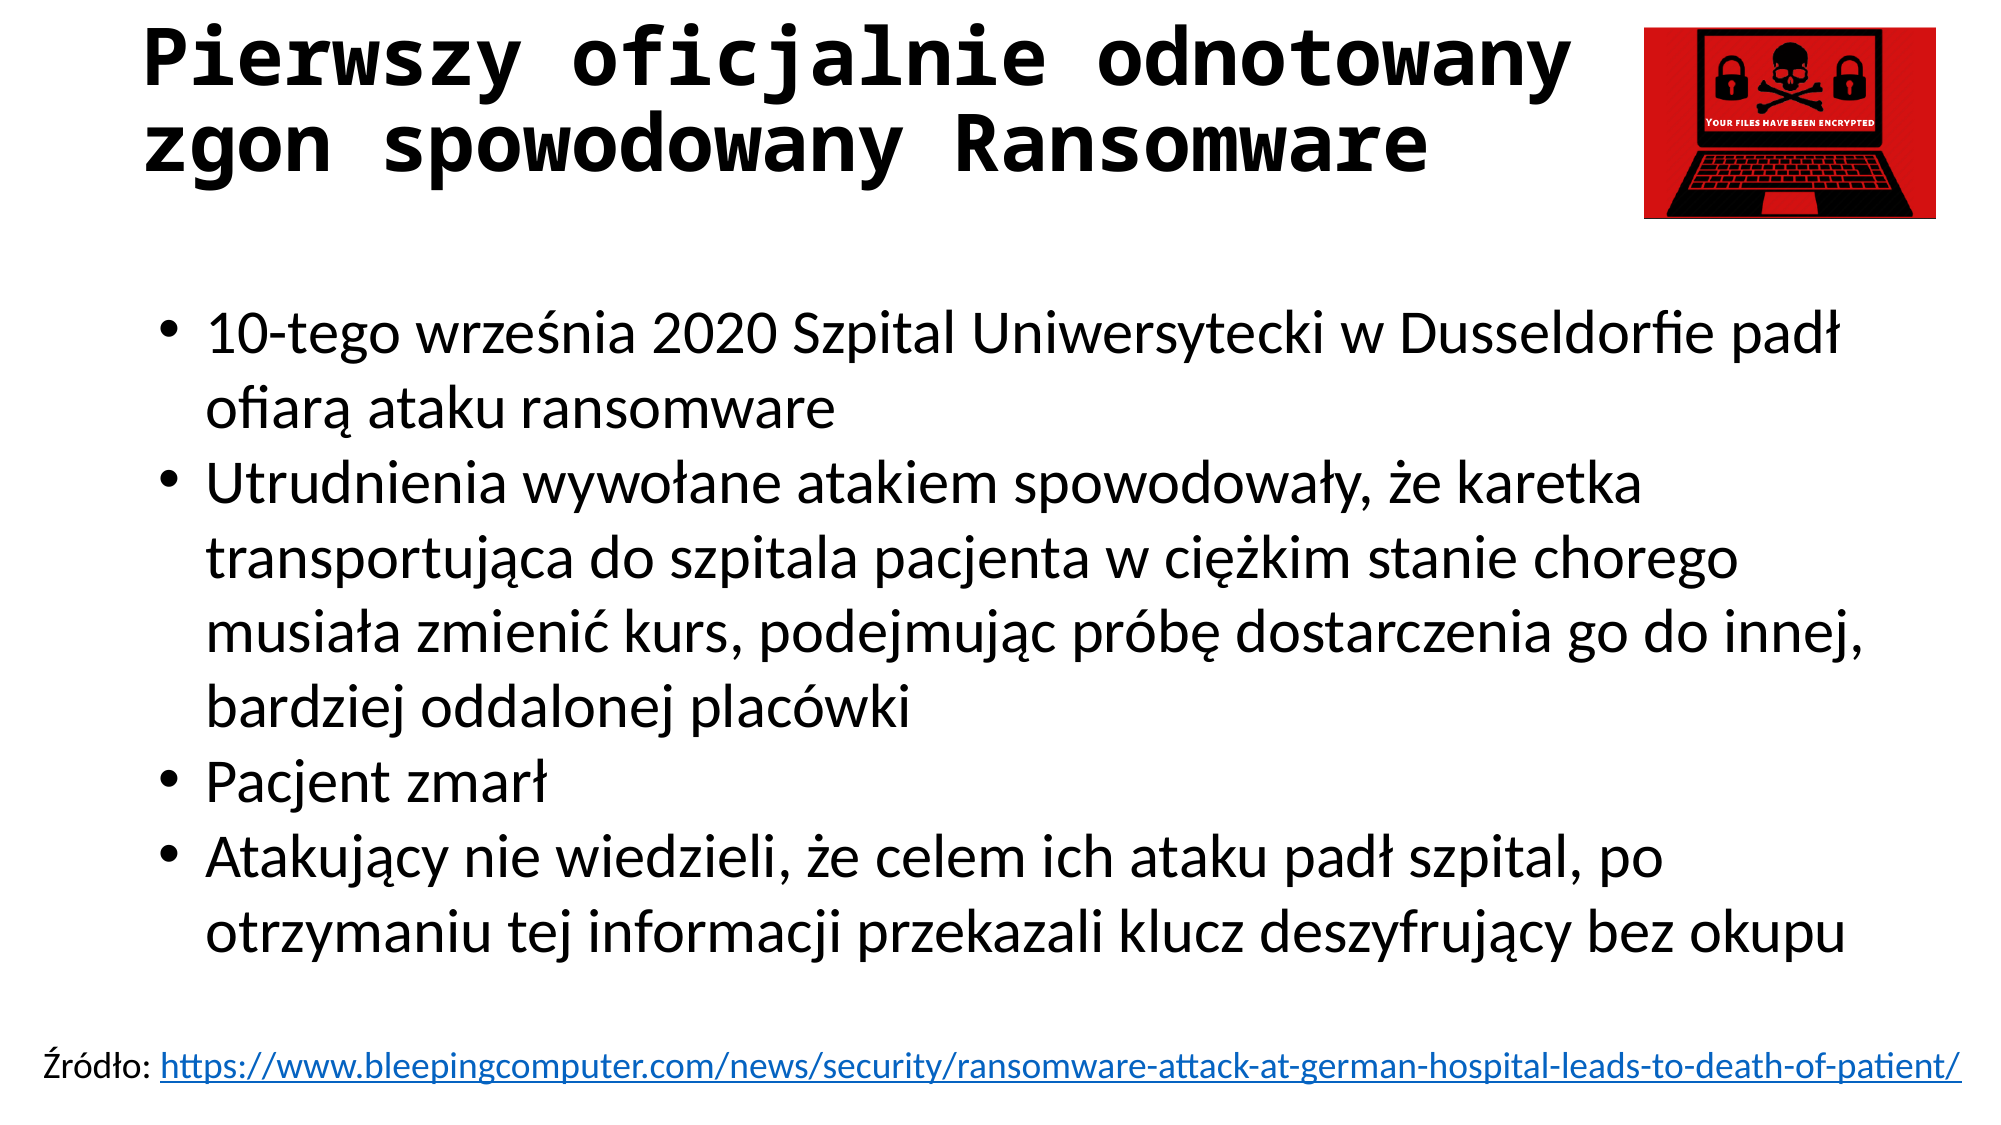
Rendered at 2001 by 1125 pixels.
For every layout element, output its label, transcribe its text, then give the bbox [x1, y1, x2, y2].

text_box 10-tego września 2020 Szpital Uniwersytecki w Dusseldorfie padł ofiarą ataku ransomware Utrudnienia wywołane atakiem spowodowały, że karetka transportująca do szpitala pacjenta w ciężkim stanie chorego musiała zmienić kurs, podejmując próbę dostarczenia go do innej, bardziej oddalonej placówki Pacjent zmarł Atakujący nie wiedzieli, że celem ich ataku padł szpital, po otrzymaniu tej informacji przekazali klucz deszyfrujący bez okupu [143, 283, 1944, 973]
title Pierwszy oficjalnie odnotowany zgon spowodowany Ransomware [126, 0, 1613, 206]
text_box Źródło: https://www.bleepingcomputer.com/news/security/ransomware-attack-at-german-hospital-leads-to-death-of-patient/ [28, 1033, 1985, 1094]
picture [1643, 27, 1936, 220]
